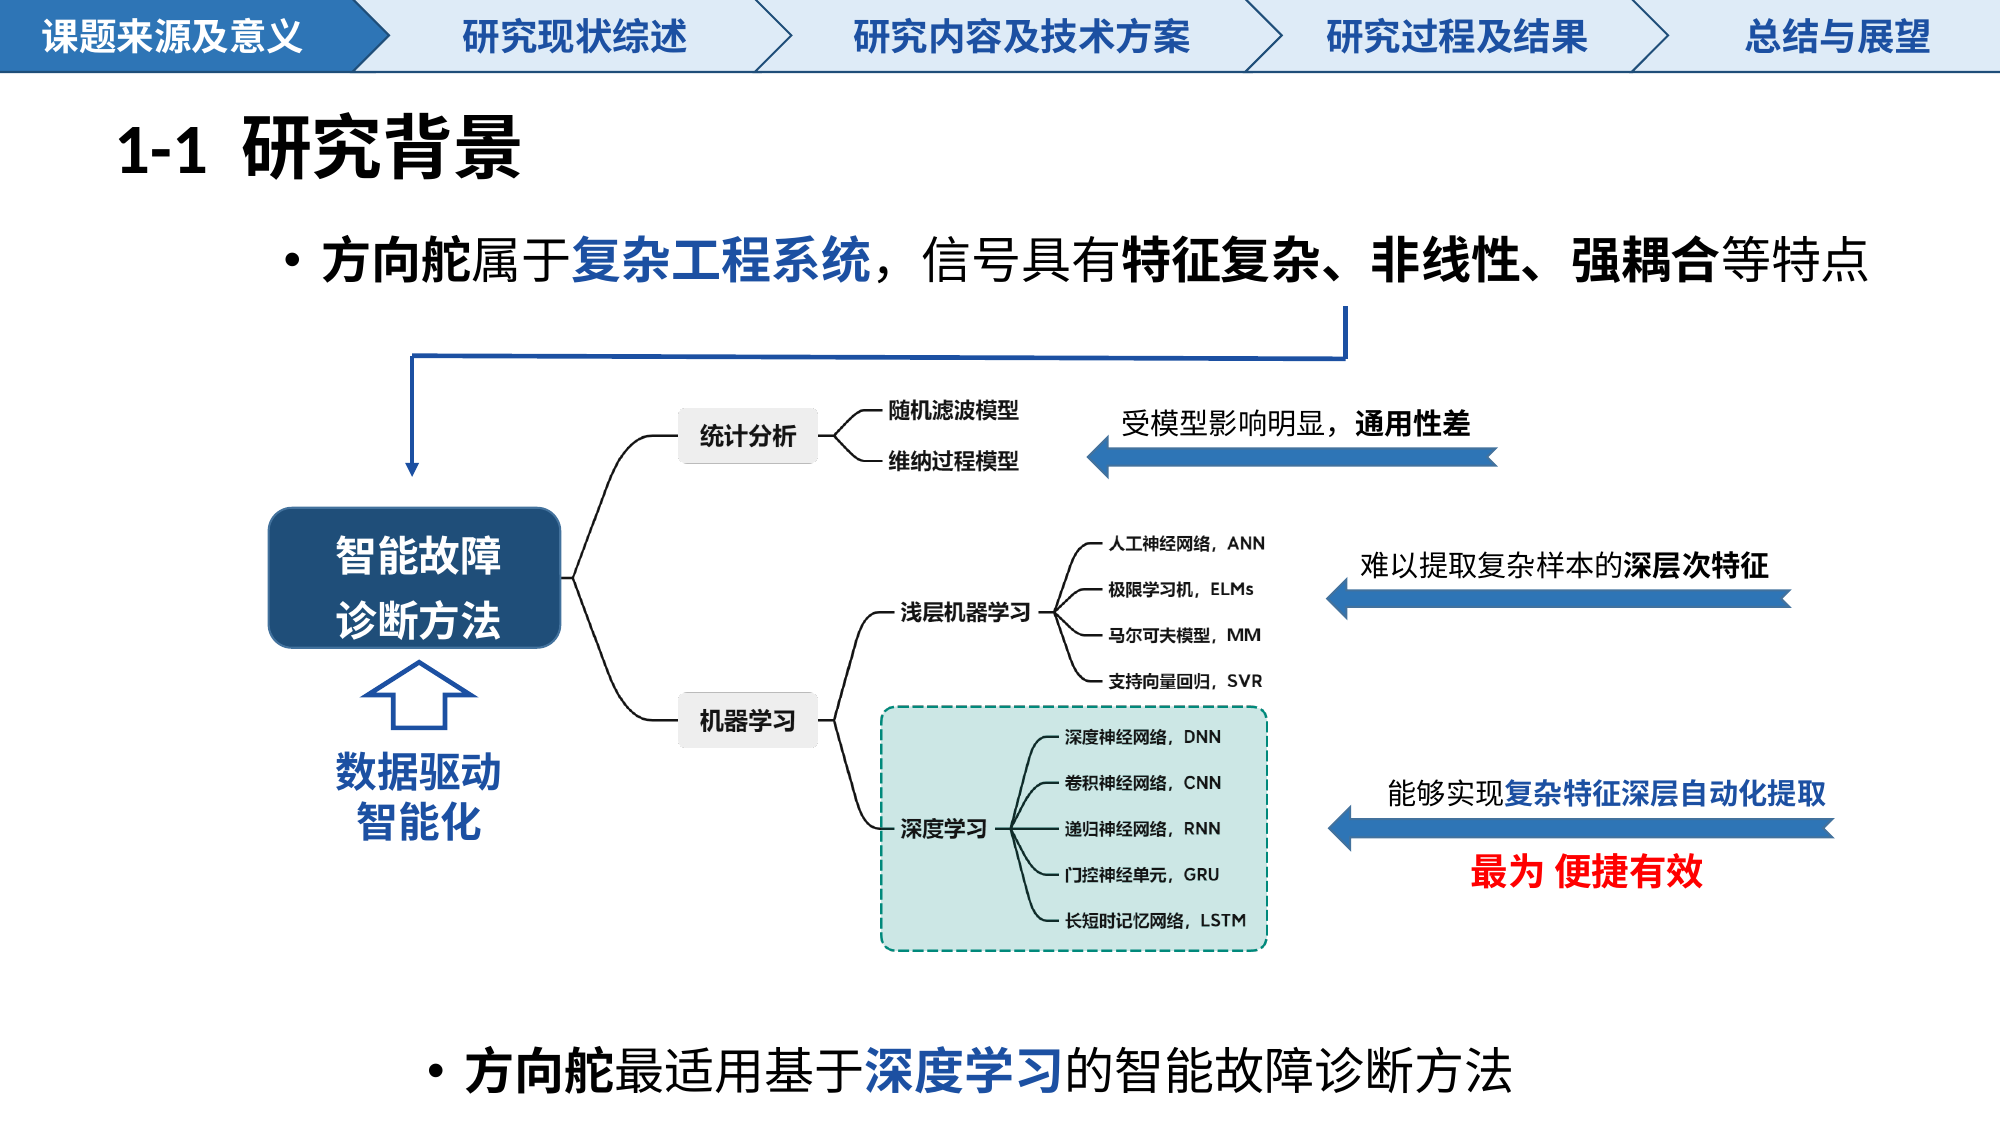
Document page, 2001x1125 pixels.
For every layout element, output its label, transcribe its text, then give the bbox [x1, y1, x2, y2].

text_box 方向舵最适用基于深度学习的智能故障诊断方法 [412, 1038, 2000, 1125]
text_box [268, 358, 1877, 982]
title 1-1 研究背景 [100, 74, 546, 260]
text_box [411, 355, 1345, 359]
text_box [0, 0, 2000, 72]
list 方向舵属于复杂工程系统，信号具有特征复杂、非线性、强耦合等特点 [268, 227, 2000, 435]
